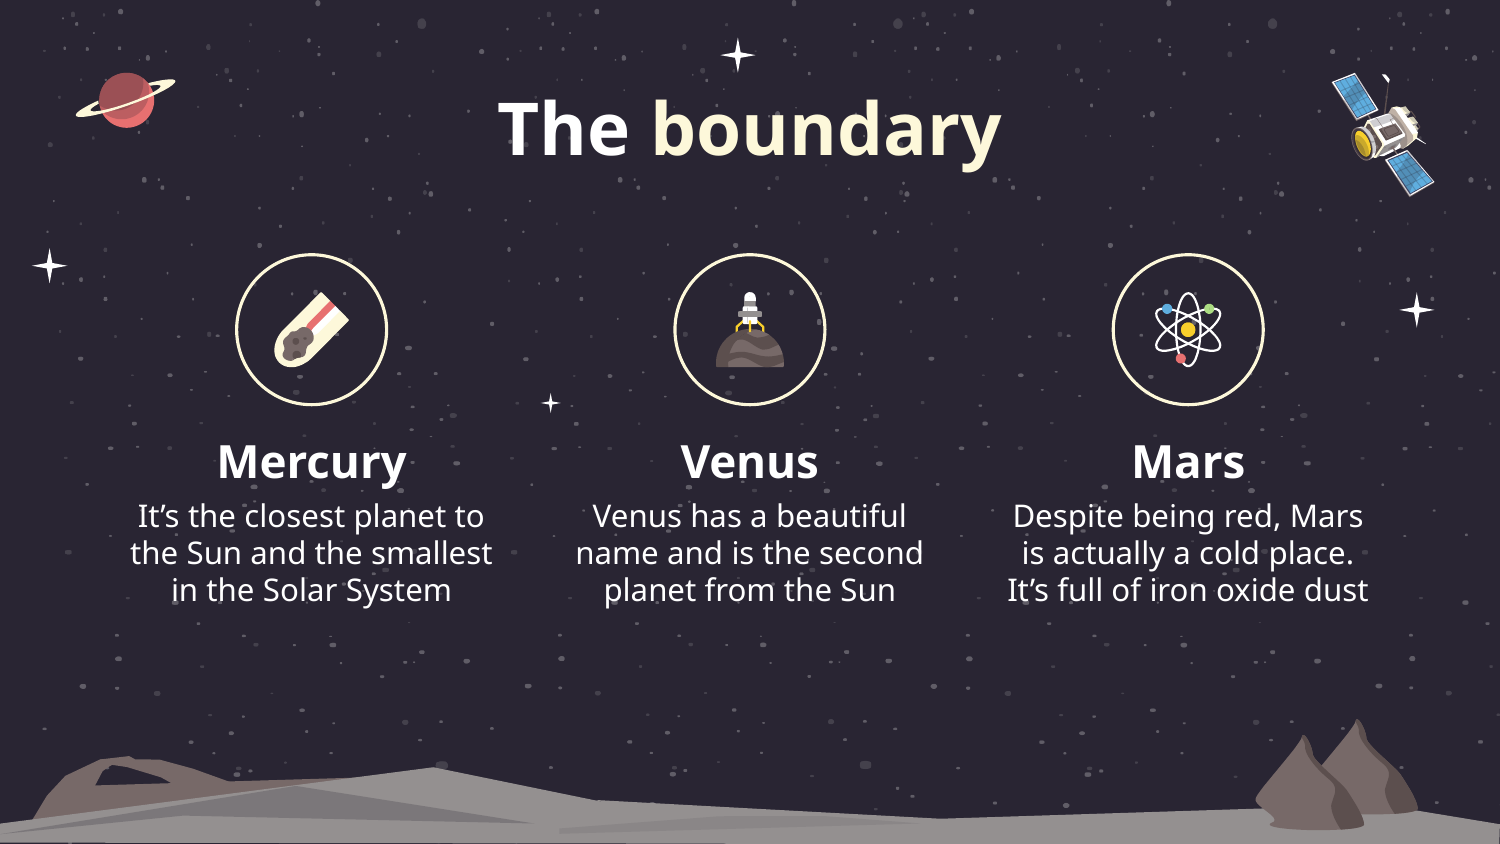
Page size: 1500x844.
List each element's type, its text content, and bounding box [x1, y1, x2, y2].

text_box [75, 72, 176, 129]
subtitle It’s the closest planet to the Sun and the smallest in the Solar System [114, 491, 509, 612]
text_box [1154, 291, 1222, 368]
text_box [1331, 72, 1435, 198]
text_box [236, 254, 387, 405]
text_box [674, 254, 825, 405]
text_box [1113, 254, 1264, 405]
title The boundary [118, 88, 1326, 164]
subtitle Venus [552, 430, 948, 491]
subtitle Venus has a beautiful name and is the second planet from the Sun [552, 491, 948, 612]
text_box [274, 291, 350, 368]
subtitle Mercury [114, 430, 509, 491]
subtitle Mars [991, 430, 1386, 491]
subtitle Despite being red, Mars is actually a cold place. It’s full of iron oxide dust [991, 491, 1386, 612]
text_box [540, 392, 561, 414]
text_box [715, 291, 785, 368]
